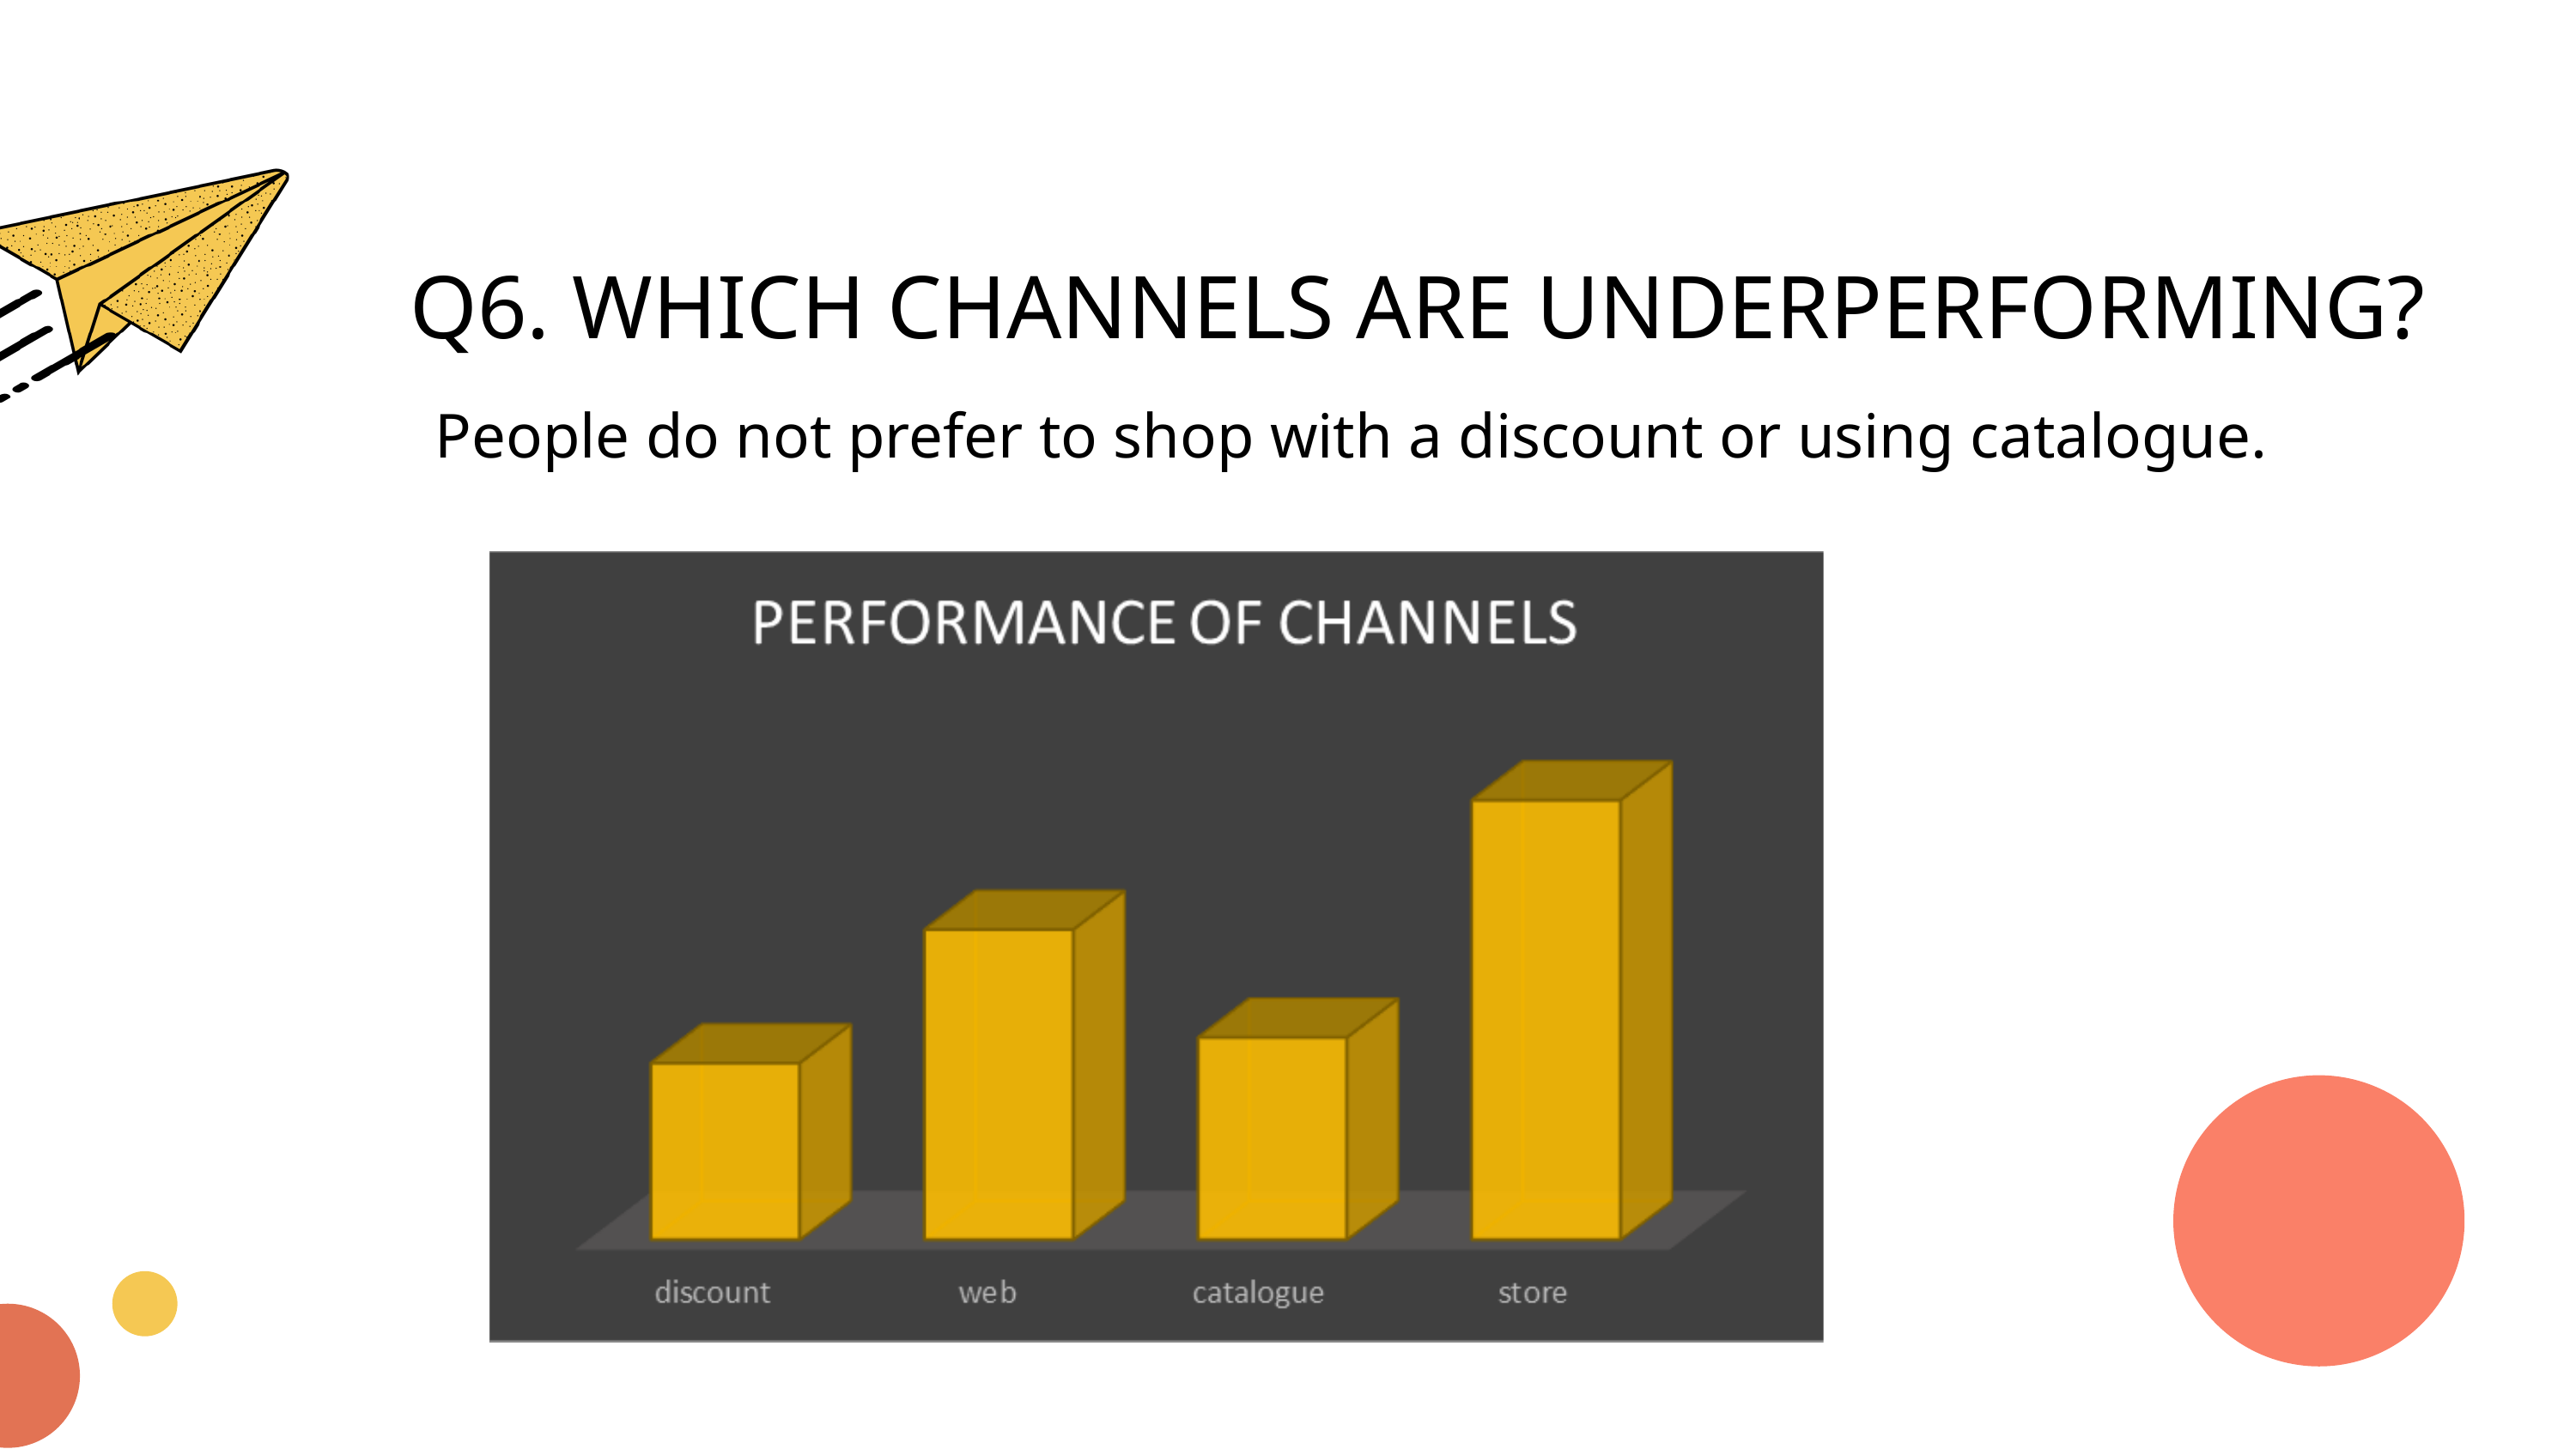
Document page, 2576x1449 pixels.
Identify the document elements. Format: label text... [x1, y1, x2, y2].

text_box [489, 551, 1824, 1343]
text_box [2172, 1075, 2465, 1367]
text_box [112, 1270, 178, 1337]
text_box [0, 168, 289, 431]
text_box Q6. WHICH CHANNELS ARE UNDERPERFORMING? [410, 234, 2576, 356]
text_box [0, 1303, 81, 1448]
text_box People do not prefer to shop with a discount or using catalogue. [246, 385, 2458, 470]
